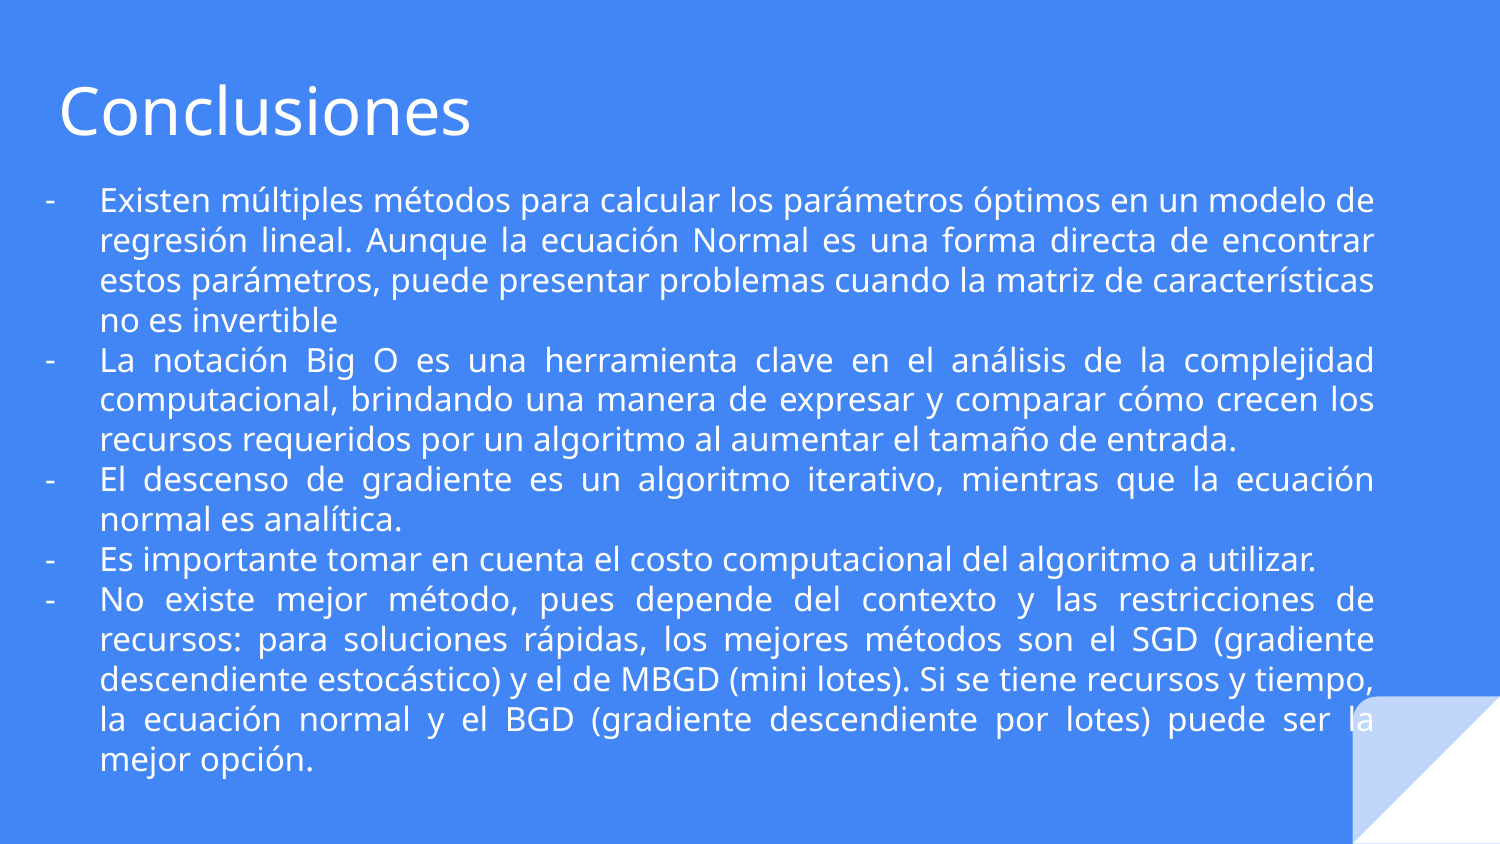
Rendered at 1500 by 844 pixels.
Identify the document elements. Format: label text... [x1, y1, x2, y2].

text_box Existen múltiples métodos para calcular los parámetros óptimos en un modelo de regresión lineal. Aunque la ecuación Normal es una forma directa de encontrar estos parámetros, puede presentar problemas cuando la matriz de características no es invertible La notación Big O es una herramienta clave en el análisis de la complejidad computacional, brindando una manera de expresar y comparar cómo crecen los recursos requeridos por un algoritmo al aumentar el tamaño de entrada. El descenso de gradiente es un algoritmo iterativo, mientras que la ecuación normal es analítica. Es importante tomar en cuenta el costo computacional del algoritmo a utilizar. No existe mejor método, pues depende del contexto y las restricciones de recursos: para soluciones rápidas, los mejores métodos son el SGD (gradiente descendiente estocástico) y el de MBGD (mini lotes). Si se tiene recursos y tiempo, la ecuación normal y el BGD (gradiente descendiente por lotes) puede ser la mejor opción. [9, 164, 1392, 759]
title Conclusiones [43, 38, 1392, 165]
